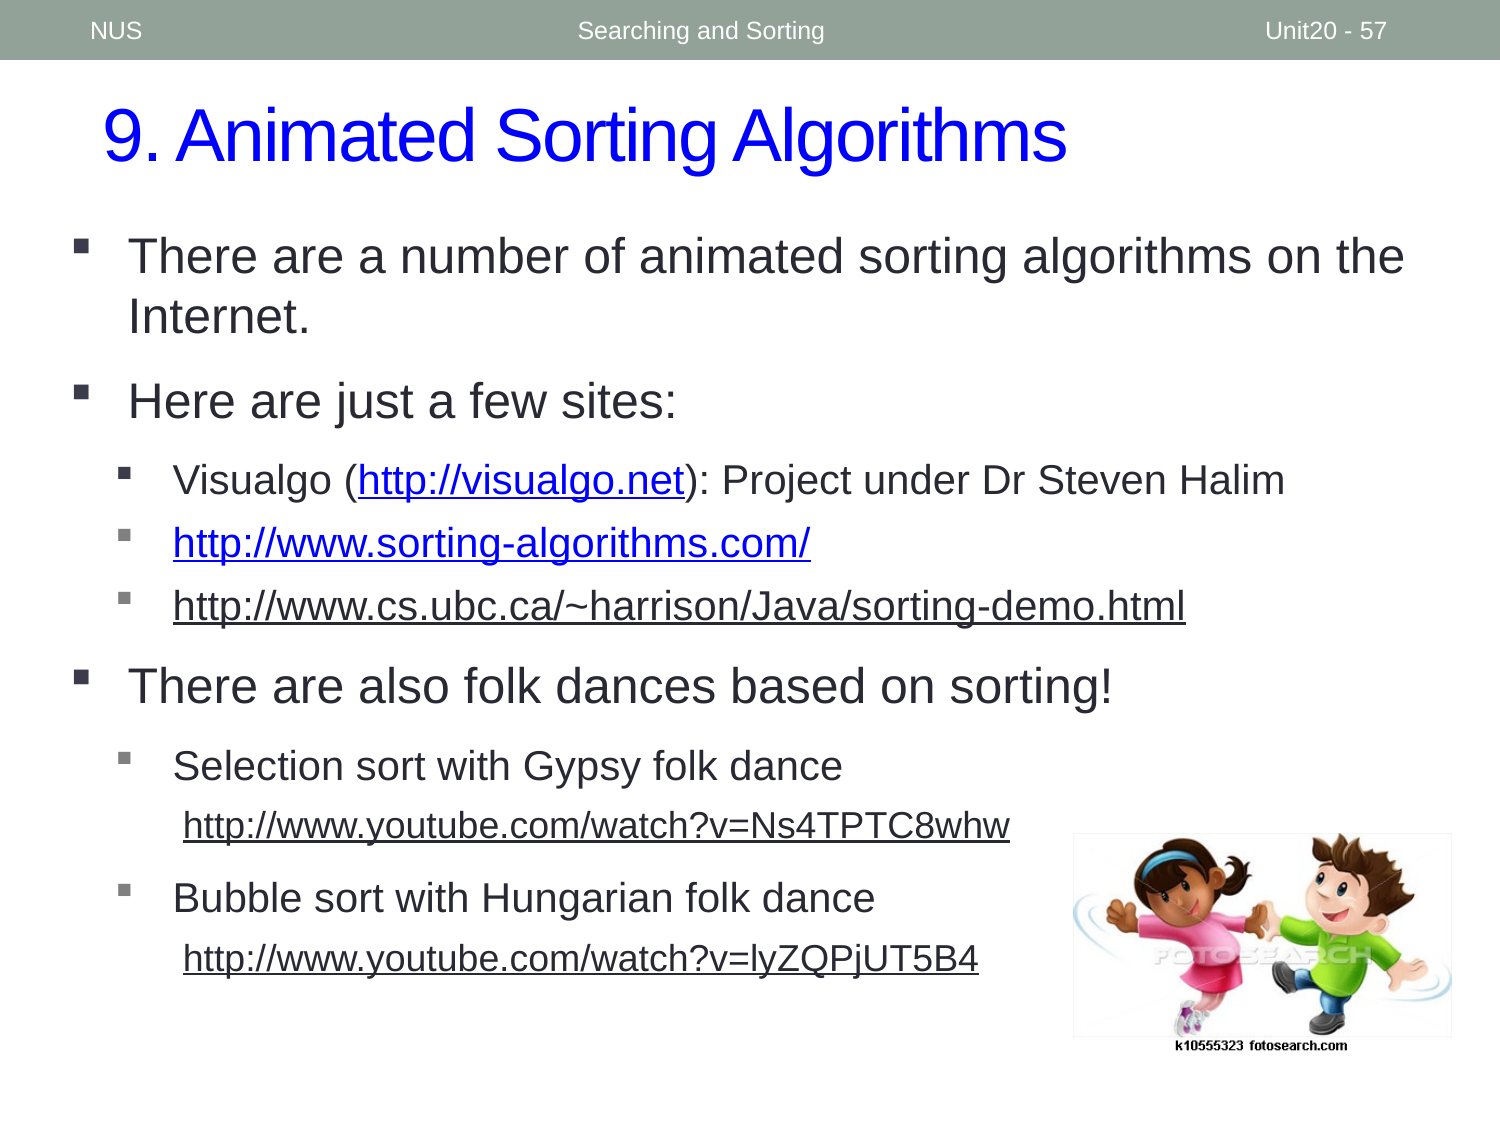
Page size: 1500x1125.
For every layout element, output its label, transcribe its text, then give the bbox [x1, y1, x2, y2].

picture [1073, 833, 1452, 1059]
footer Searching and Sorting [562, 3, 1238, 57]
title 9. Animated Sorting Algorithms [87, 62, 1463, 200]
slide_number Unit20 - 57 [1250, 3, 1425, 57]
slide_number NUS [75, 3, 550, 57]
list There are a number of animated sorting algorithms on the Internet. Here are just a few sites: Visualgo (http://visualgo.net): Project under Dr Steven Halim http://www.sorting-algorithms.com/ http://www.cs.ubc.ca/~harrison/Java/sorting-demo.html There are also folk dances based on sorting! Selection sort with Gypsy folk dance http://www.youtube.com/watch?v=Ns4TPTC8whw Bubble sort with Hungarian folk dance http://www.youtube.com/watch?v=lyZQPjUT5B4 [54, 215, 1425, 1042]
